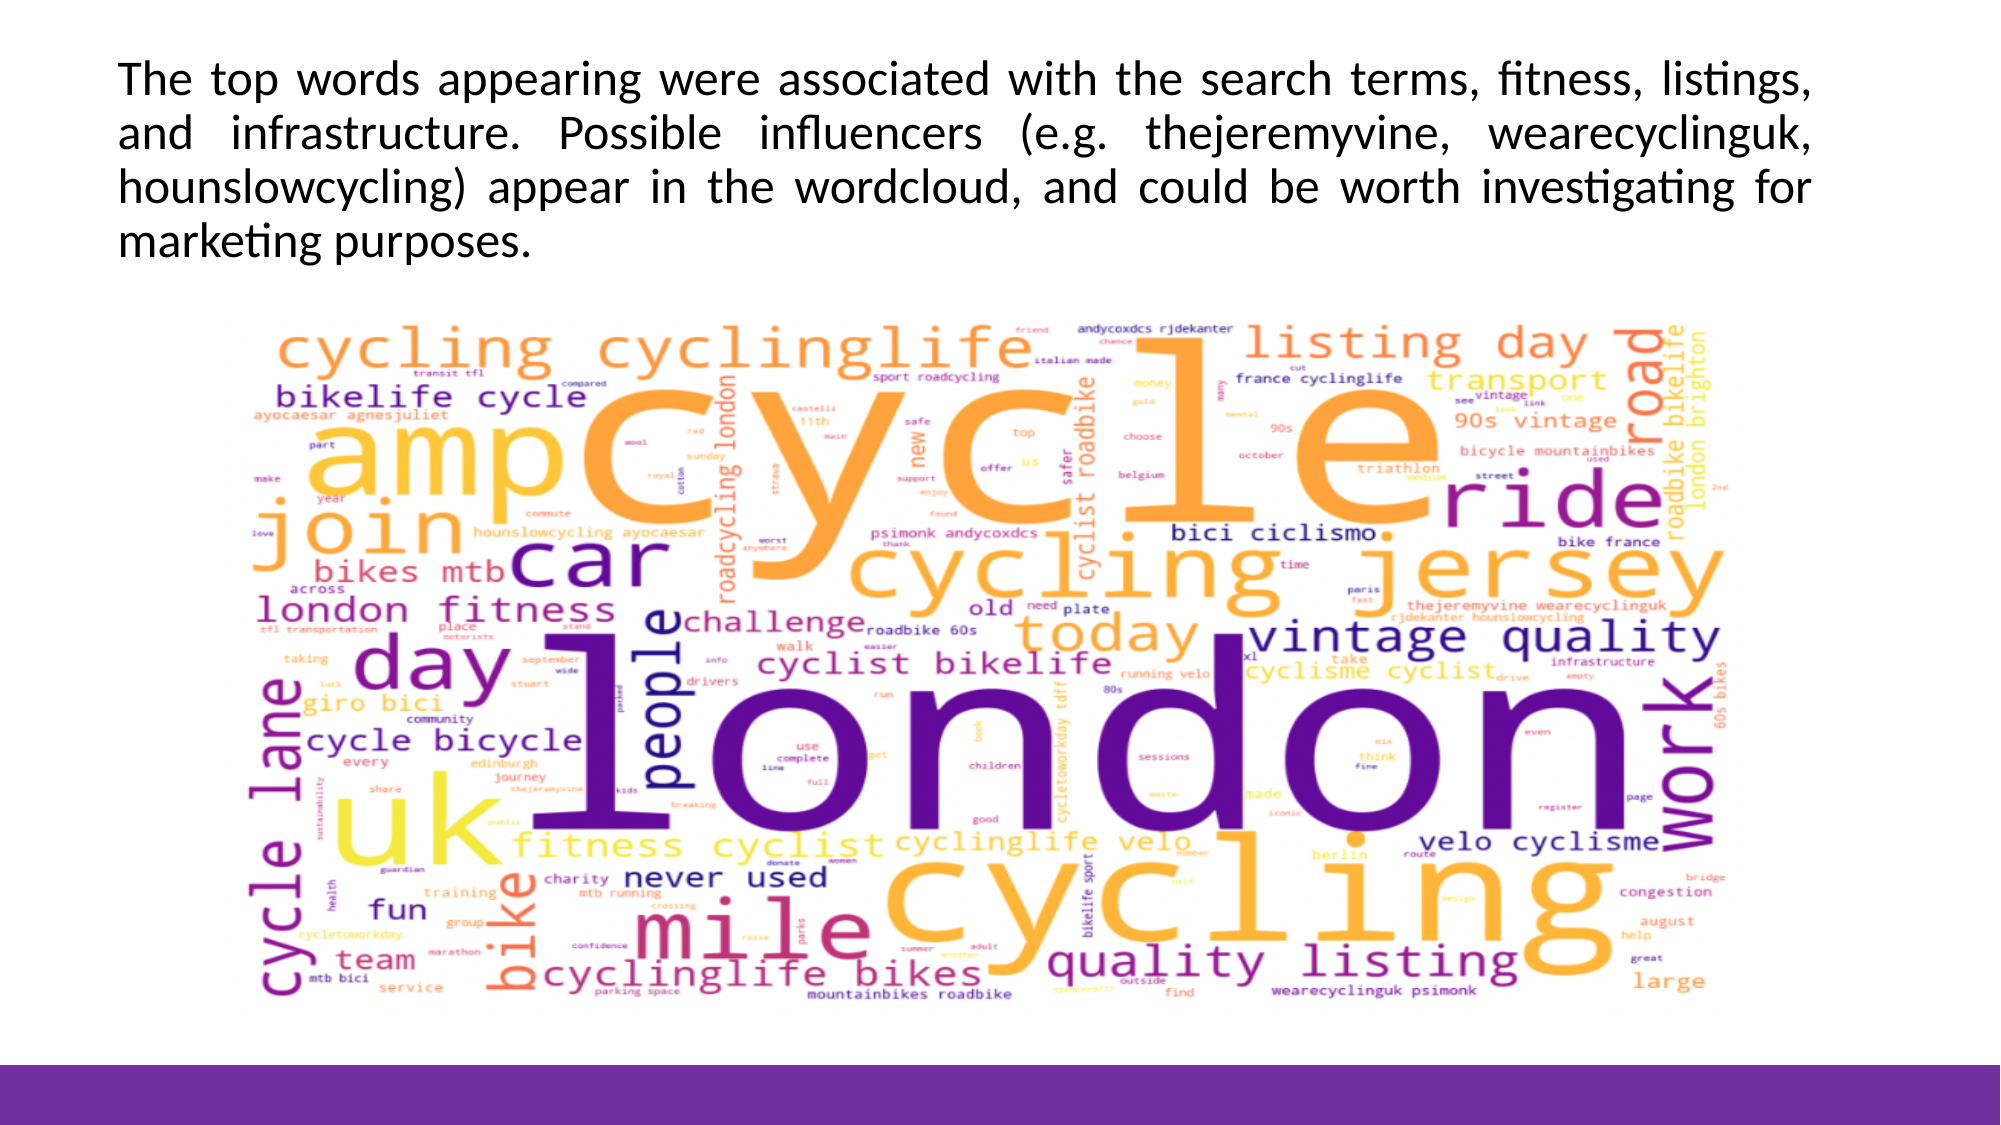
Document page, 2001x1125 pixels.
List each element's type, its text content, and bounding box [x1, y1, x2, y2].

picture [222, 314, 1745, 1019]
text_box [0, 1065, 2000, 1125]
title The top words appearing were associated with the search terms, fitness, listings, and infrastructure. Possible influencers (e.g. thejeremyvine, wearecyclinguk, hounslowcycling) appear in the wordcloud, and could be worth investigating for marketing purposes. [102, 51, 1828, 269]
